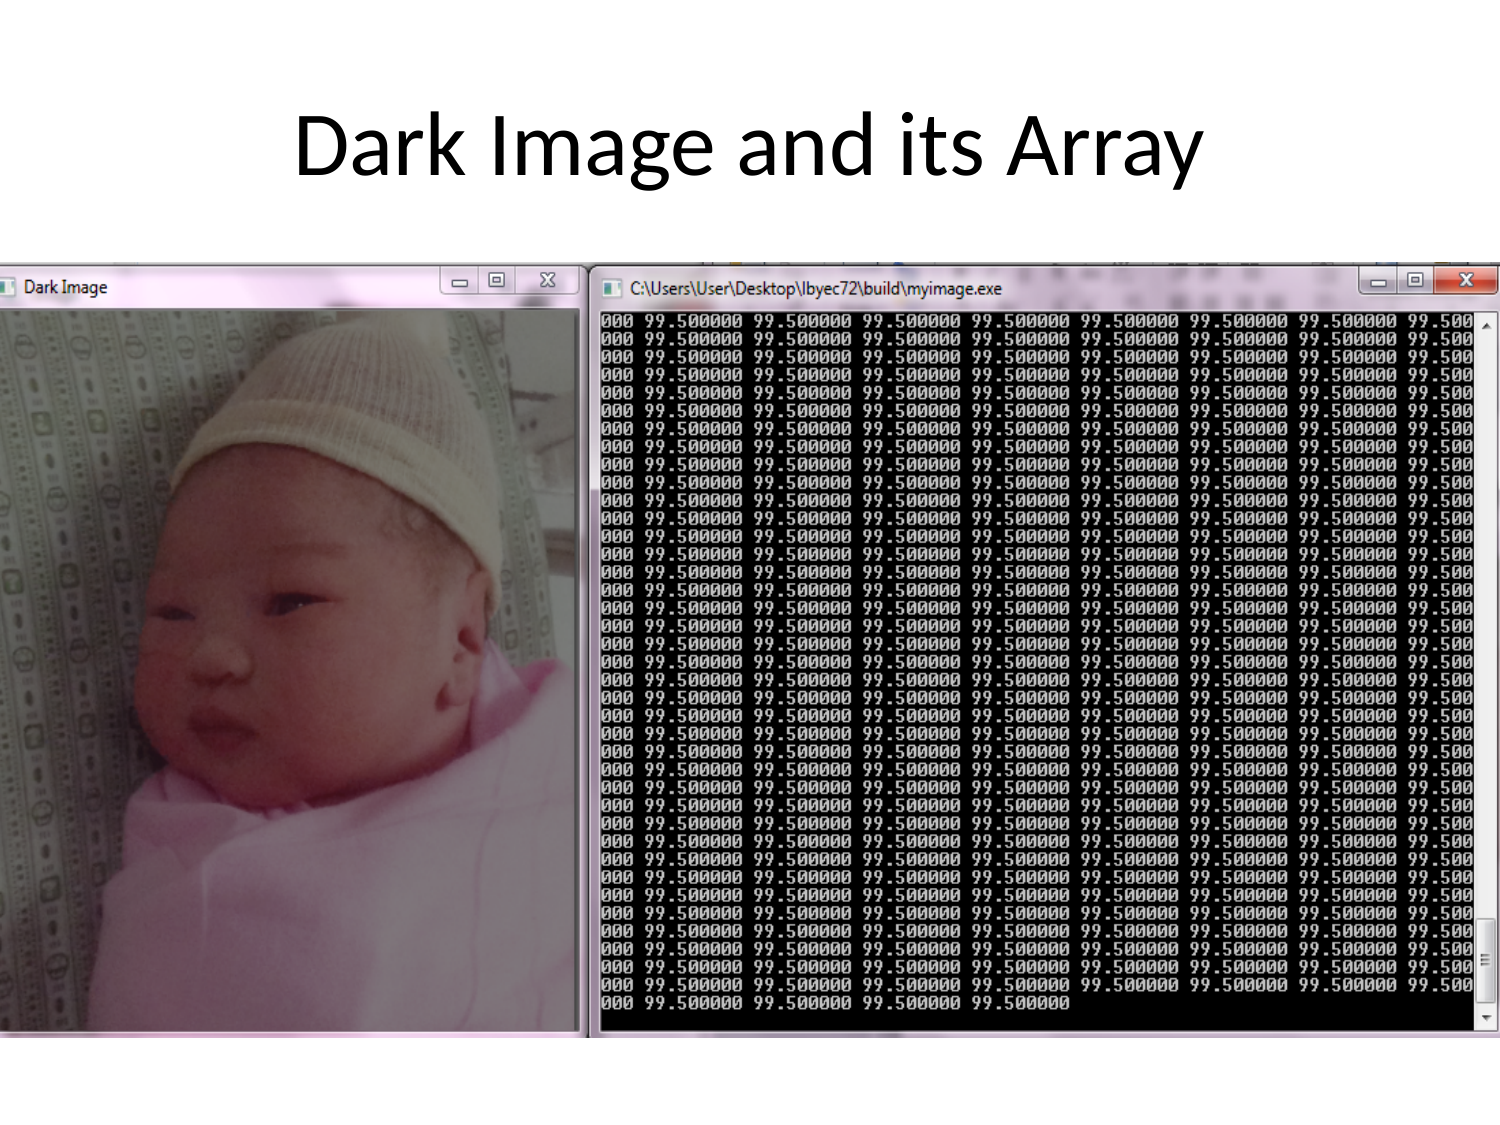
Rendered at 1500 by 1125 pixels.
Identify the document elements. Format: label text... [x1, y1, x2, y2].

title Dark Image and its Array [75, 45, 1425, 233]
picture [0, 262, 1500, 1038]
